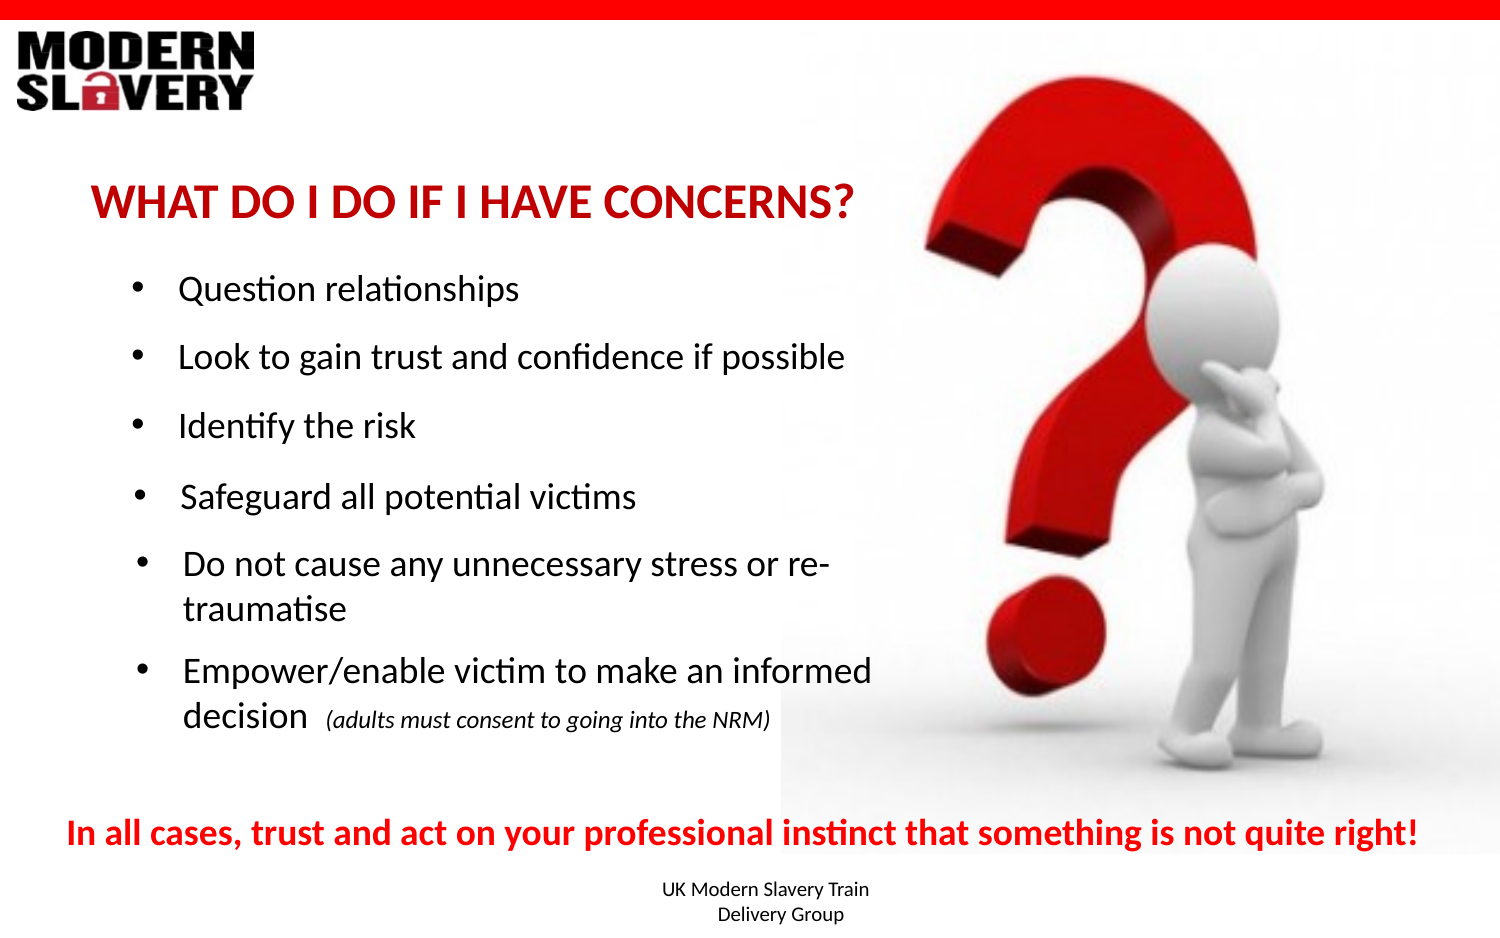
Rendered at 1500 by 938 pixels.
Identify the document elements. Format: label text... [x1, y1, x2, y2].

text_box Identify the risk [116, 393, 775, 454]
text_box Safeguard all potential victims [118, 464, 775, 525]
text_box UK Modern Slavery Training Delivery Group [406, 868, 1157, 933]
text_box Do not cause any unnecessary stress or re-traumatise [121, 531, 775, 637]
picture [780, 32, 1500, 854]
picture [17, 31, 254, 111]
text_box Look to gain trust and confidence if possible [116, 324, 775, 385]
text_box Question relationships [116, 257, 775, 317]
text_box Empower/enable victim to make an informed decision (adults must consent to going into the NRM) [121, 638, 775, 743]
text_box In all cases, trust and act on your professional instinct that something is not quite right! [51, 800, 780, 861]
text_box WHAT DO I DO IF I HAVE CONCERNS? [75, 161, 775, 237]
